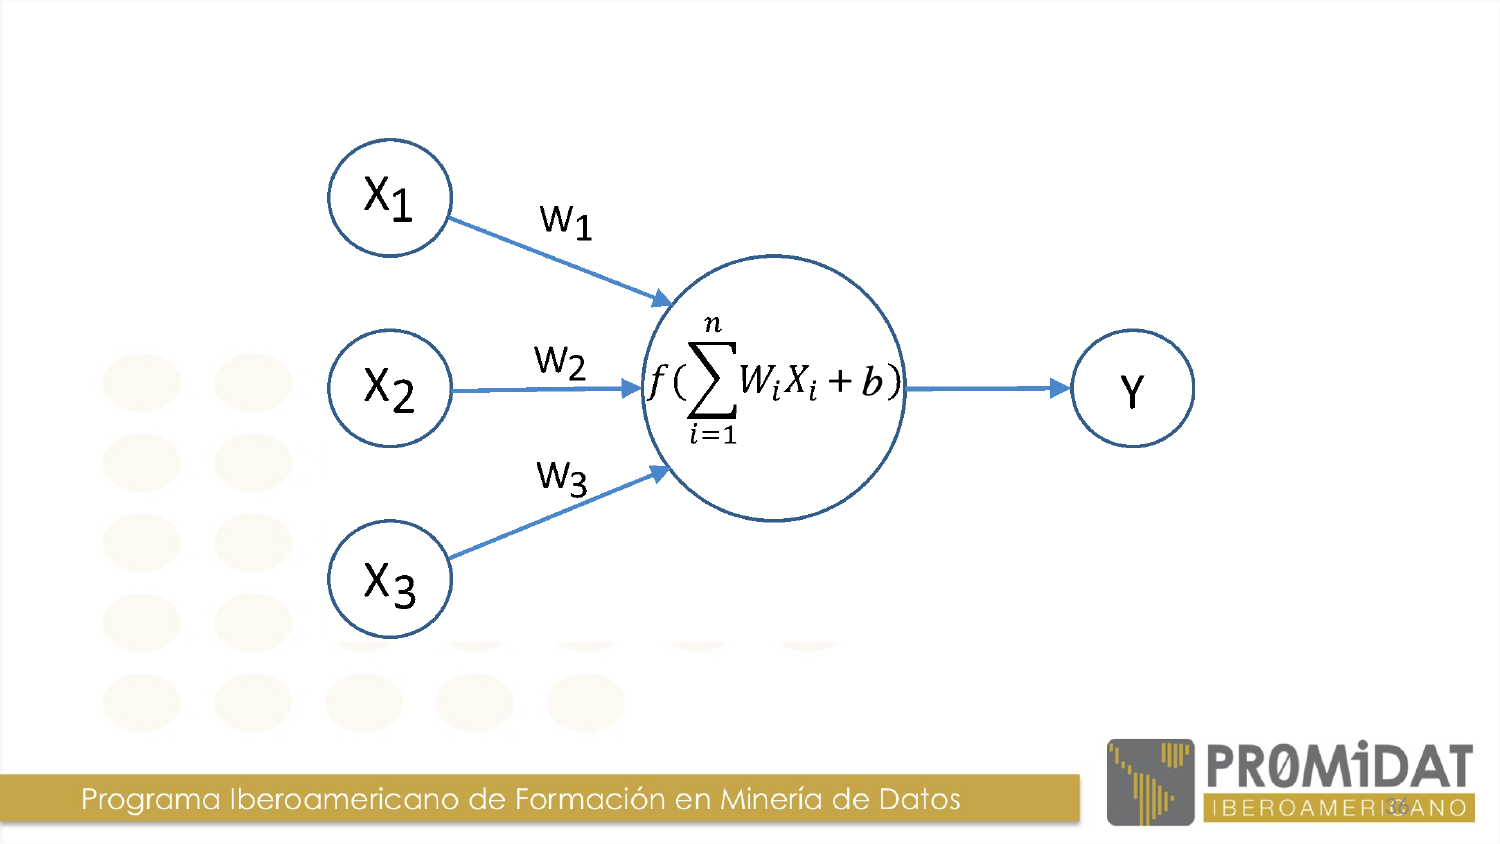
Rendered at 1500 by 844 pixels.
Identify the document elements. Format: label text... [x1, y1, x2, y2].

picture [0, 0, 1500, 844]
slide_number 36 [1074, 782, 1425, 828]
